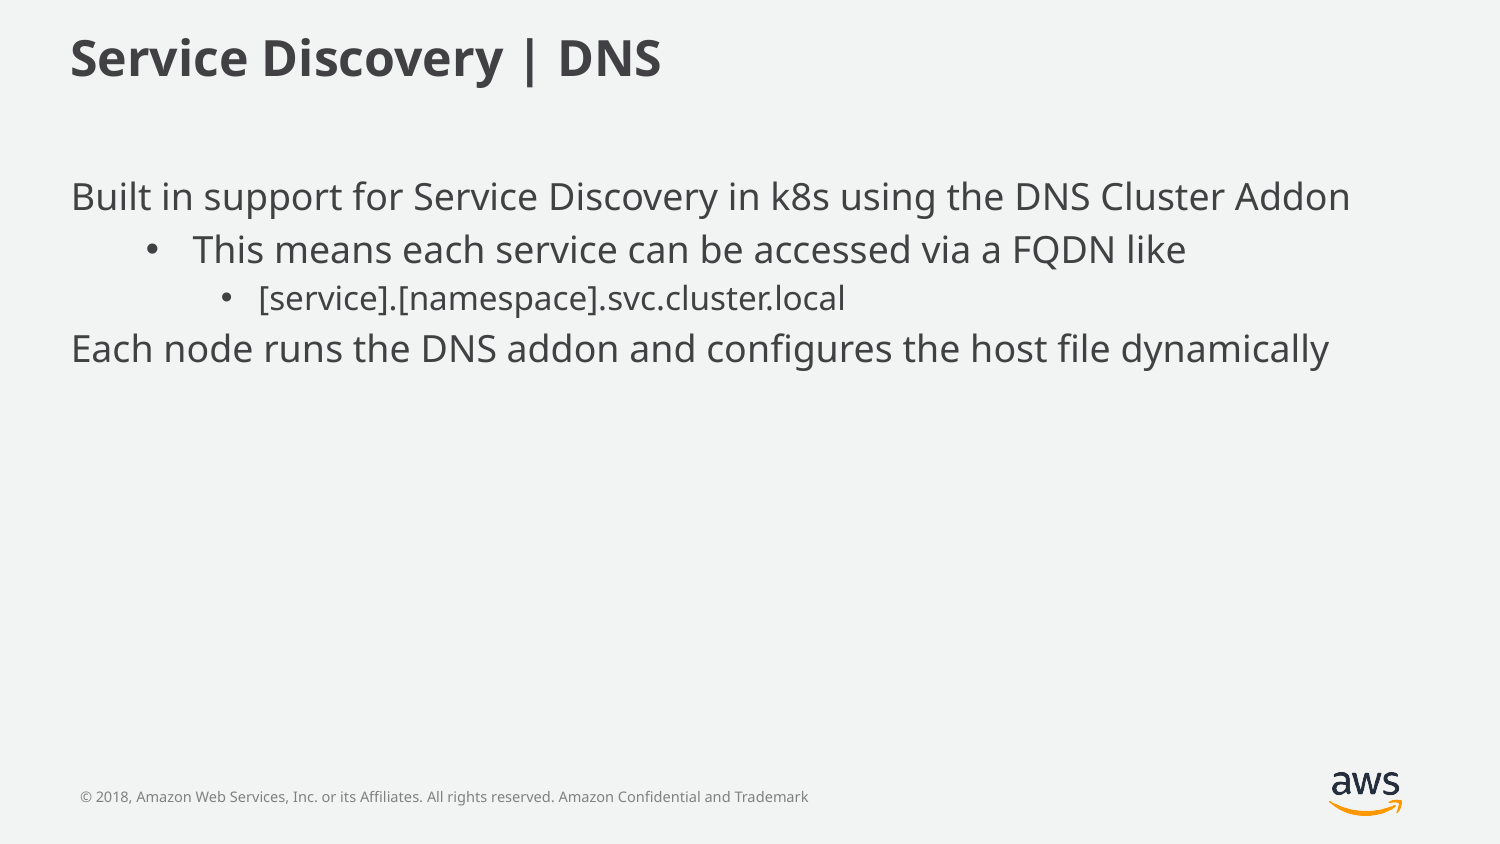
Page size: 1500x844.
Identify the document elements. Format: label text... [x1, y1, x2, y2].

title Service Discovery | DNS [55, 18, 1402, 109]
list Built in support for Service Discovery in k8s using the DNS Cluster Addon This means each service can be accessed via a FQDN like [service].[namespace].svc.cluster.local Each node runs the DNS addon and configures the host file dynamically [55, 165, 1402, 749]
picture [1329, 772, 1402, 816]
